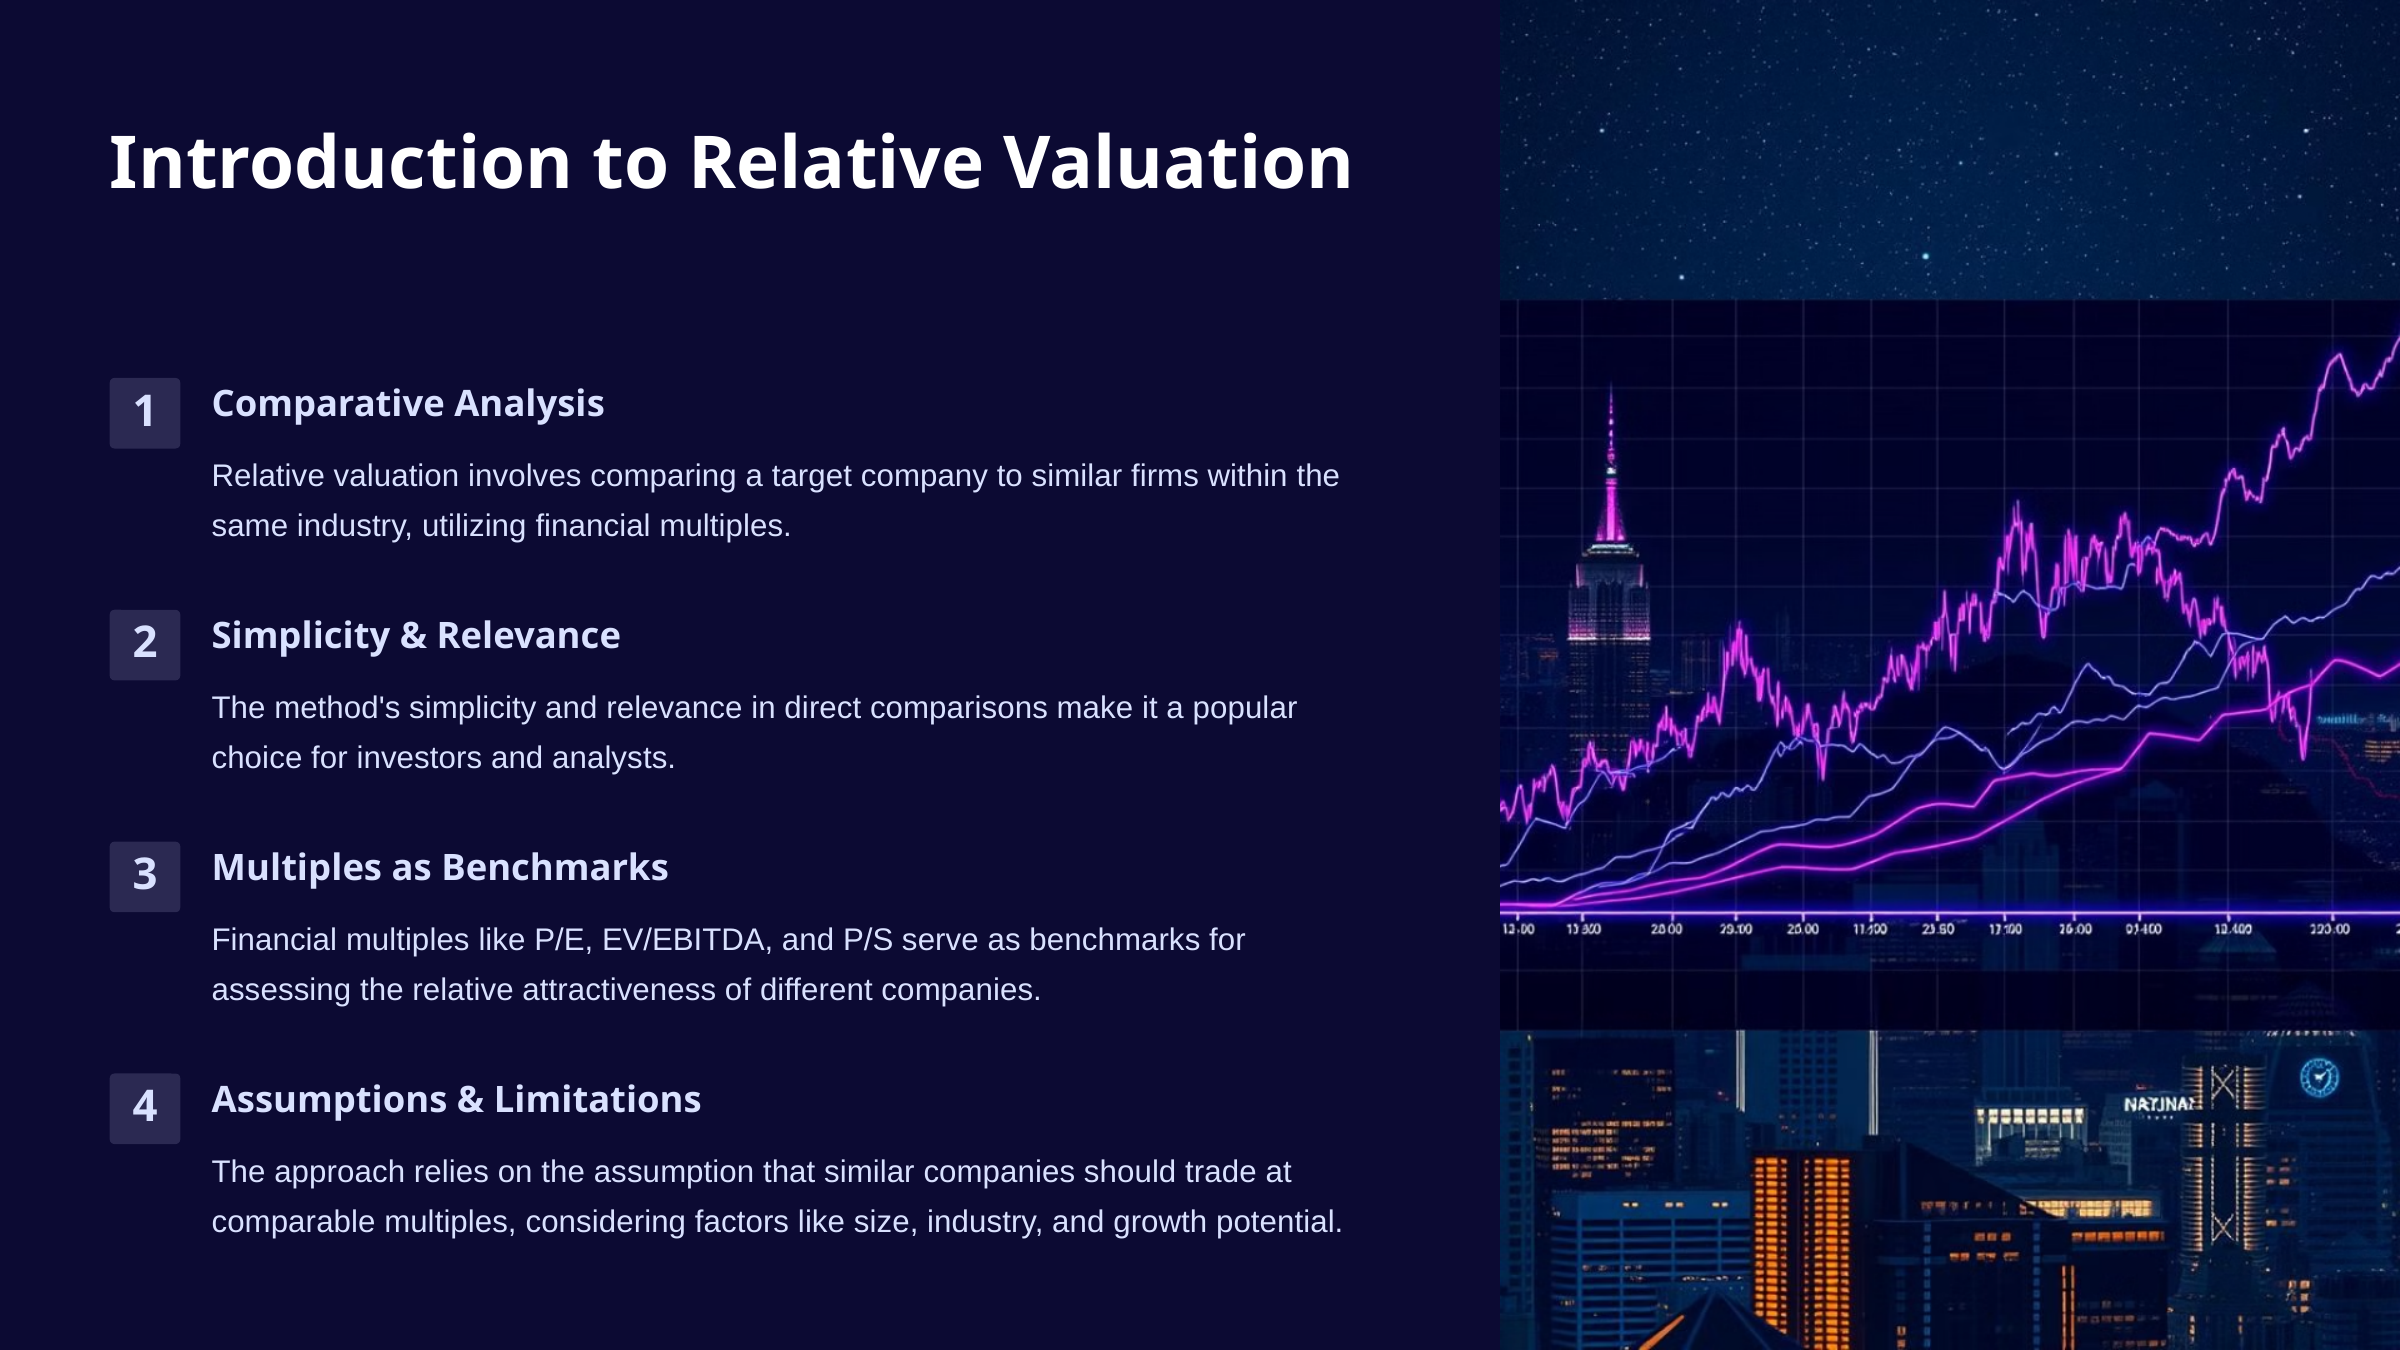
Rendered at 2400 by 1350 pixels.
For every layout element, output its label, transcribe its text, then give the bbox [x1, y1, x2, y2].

text_box Simplicity & Relevance [211, 609, 671, 656]
text_box Financial multiples like P/E, EV/EBITDA, and P/S serve as benchmarks for assessing the relative attractiveness of different companies. [211, 906, 1391, 1007]
text_box [109, 377, 181, 449]
text_box The approach relies on the assumption that similar companies should trade at comparable multiples, considering factors like size, industry, and growth potential. [211, 1138, 1391, 1239]
text_box 4 [129, 1086, 161, 1131]
text_box [109, 1073, 181, 1145]
text_box Comparative Analysis [211, 377, 655, 425]
text_box Relative valuation involves comparing a target company to similar firms within the same industry, utilizing financial multiples. [211, 442, 1391, 544]
text_box 3 [130, 854, 160, 899]
text_box 1 [136, 391, 154, 436]
text_box [109, 609, 181, 681]
text_box [109, 841, 181, 913]
picture [1499, 0, 2400, 1350]
text_box The method's simplicity and relevance in direct comparisons make it a popular choice for investors and analysts. [211, 674, 1391, 775]
text_box Multiples as Benchmarks [211, 841, 719, 888]
text_box Assumptions & Limitations [211, 1073, 748, 1120]
text_box 2 [131, 622, 159, 668]
text_box Introduction to Relative Valuation [109, 111, 1391, 296]
